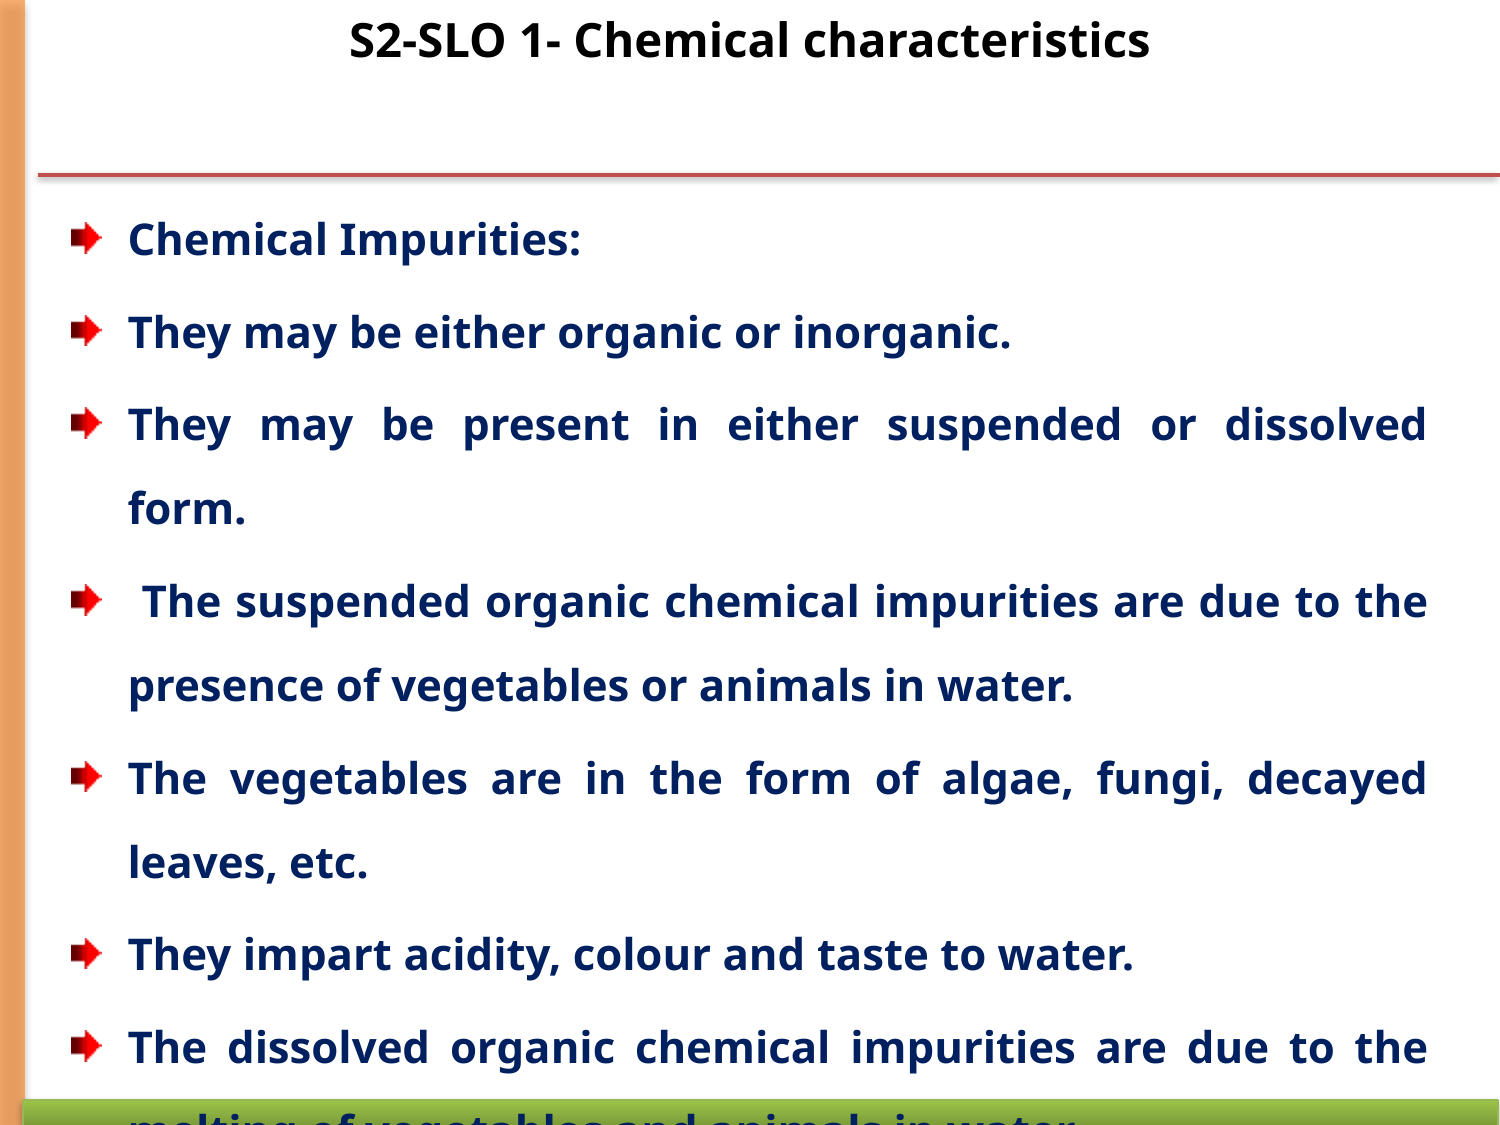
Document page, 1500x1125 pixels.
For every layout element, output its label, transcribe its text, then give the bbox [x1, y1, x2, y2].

picture [71, 222, 102, 254]
picture [71, 1030, 102, 1062]
list Chemical Impurities: They may be either organic or inorganic. They may be present in either suspended or dissolved form. The suspended organic chemical impurities are due to the presence of vegetables or animals in water. The vegetables are in the form of algae, fungi, decayed leaves, etc. They impart acidity, colour and taste to water. The dissolved organic chemical impurities are due to the melting of vegetables and animals in water. [56, 172, 1444, 1125]
title S2-SLO 1- Chemical characteristics [0, 3, 1500, 75]
picture [71, 938, 102, 969]
picture [71, 315, 102, 346]
picture [71, 584, 102, 616]
picture [71, 761, 102, 792]
picture [71, 407, 102, 439]
